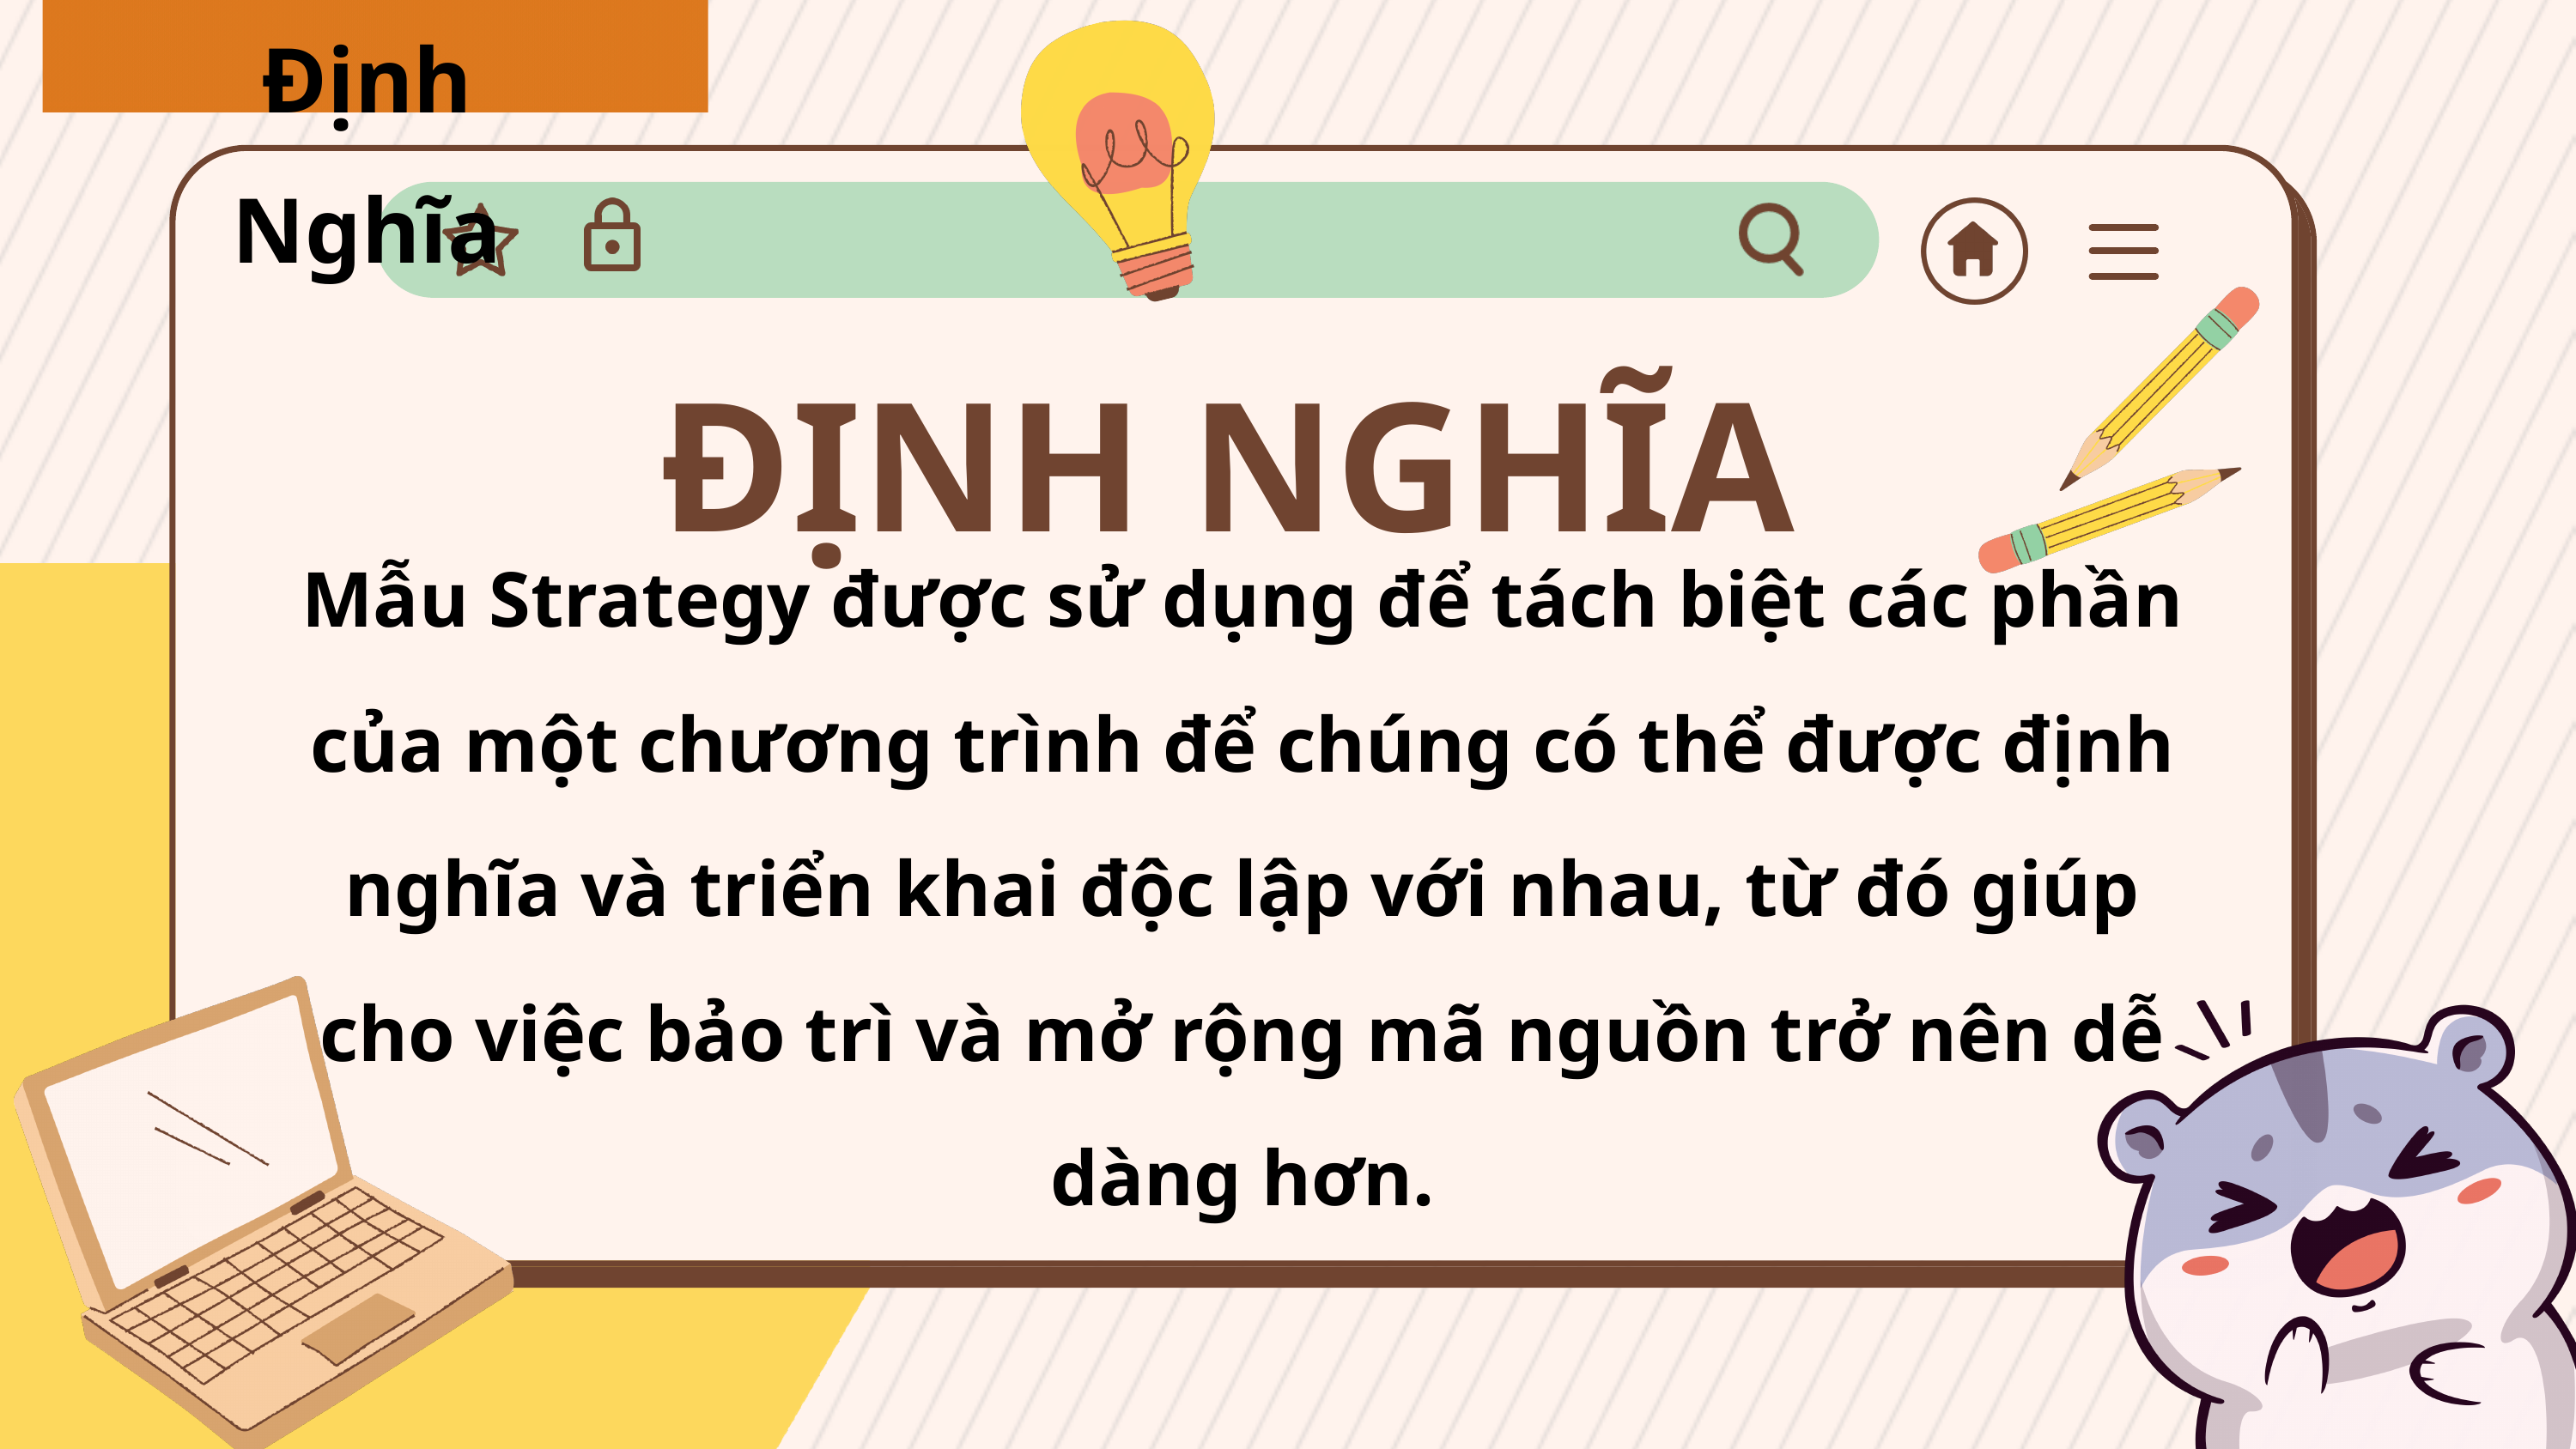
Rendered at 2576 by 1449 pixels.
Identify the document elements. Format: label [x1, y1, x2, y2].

picture [0, 0, 2576, 1449]
text_box [169, 144, 2318, 1288]
